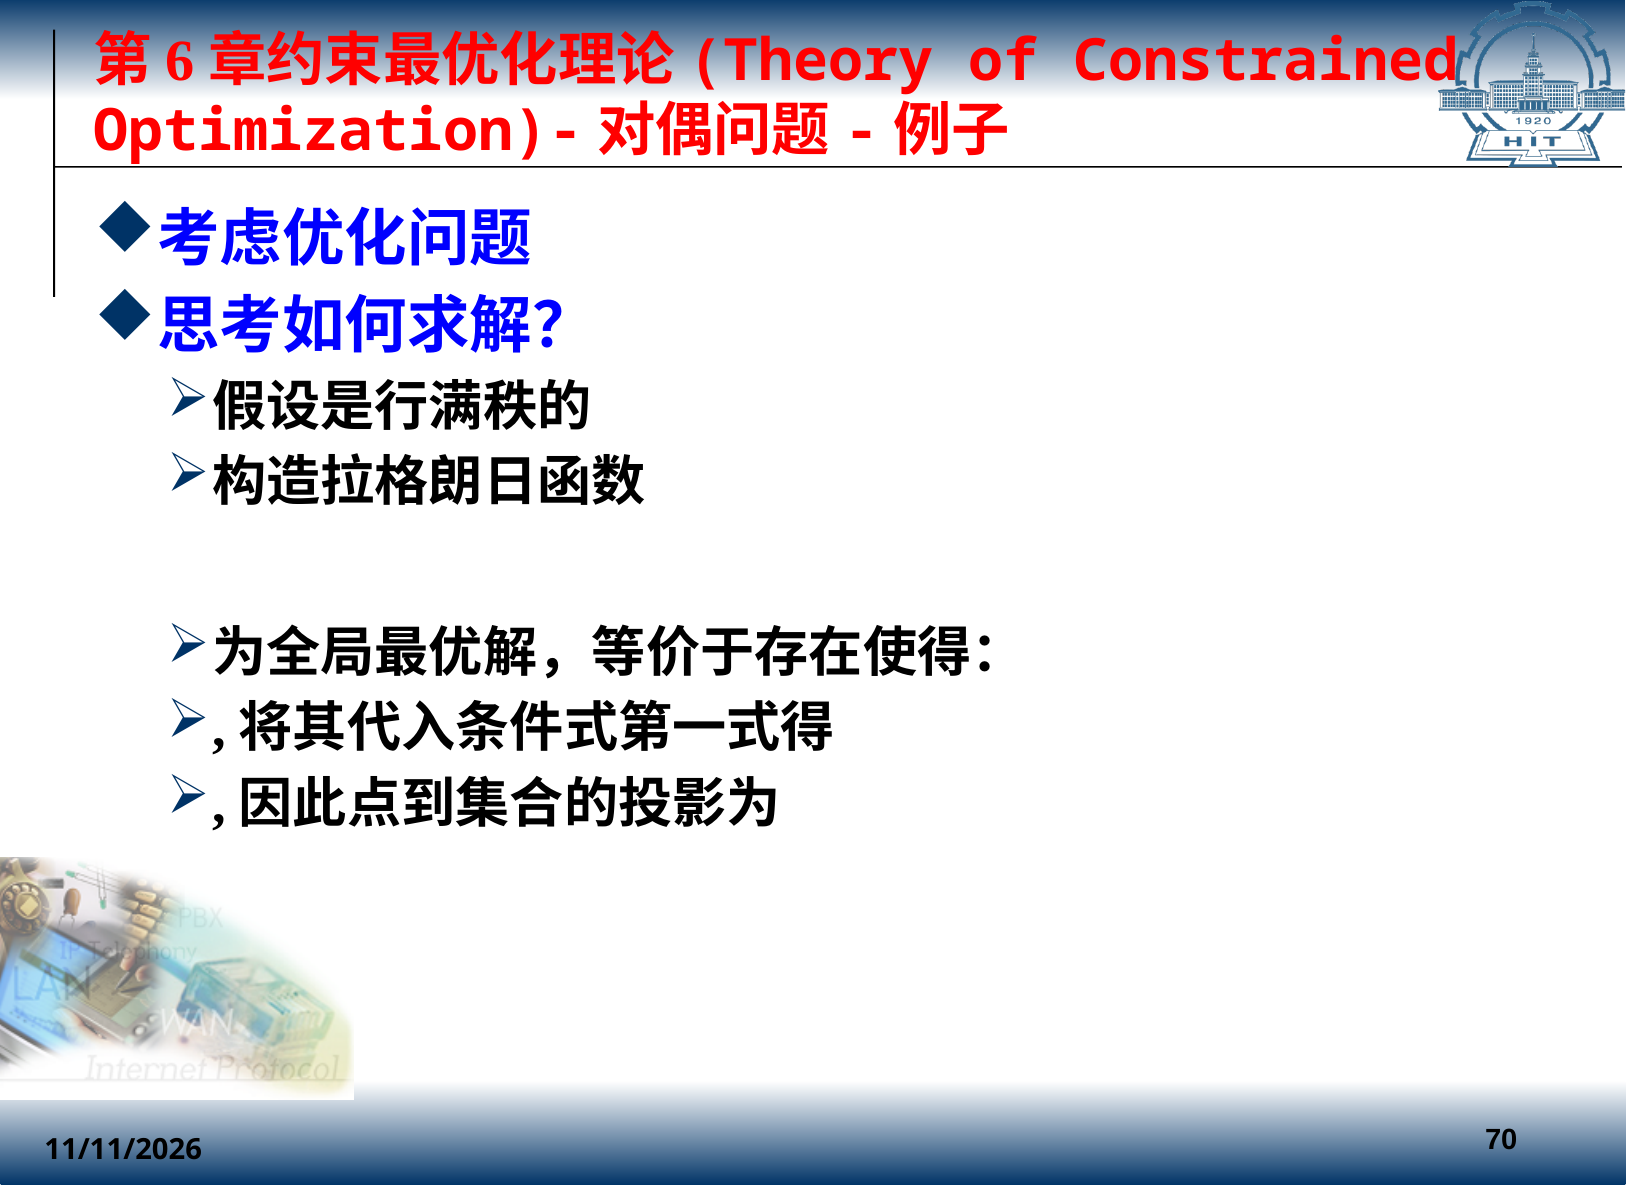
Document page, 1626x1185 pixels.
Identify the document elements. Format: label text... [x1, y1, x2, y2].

title 第6章约束最优化理论(Theory of Constrained Optimization)-对偶问题-例子 [78, 29, 1498, 155]
picture [1438, 1, 1626, 167]
picture [0, 857, 354, 1100]
